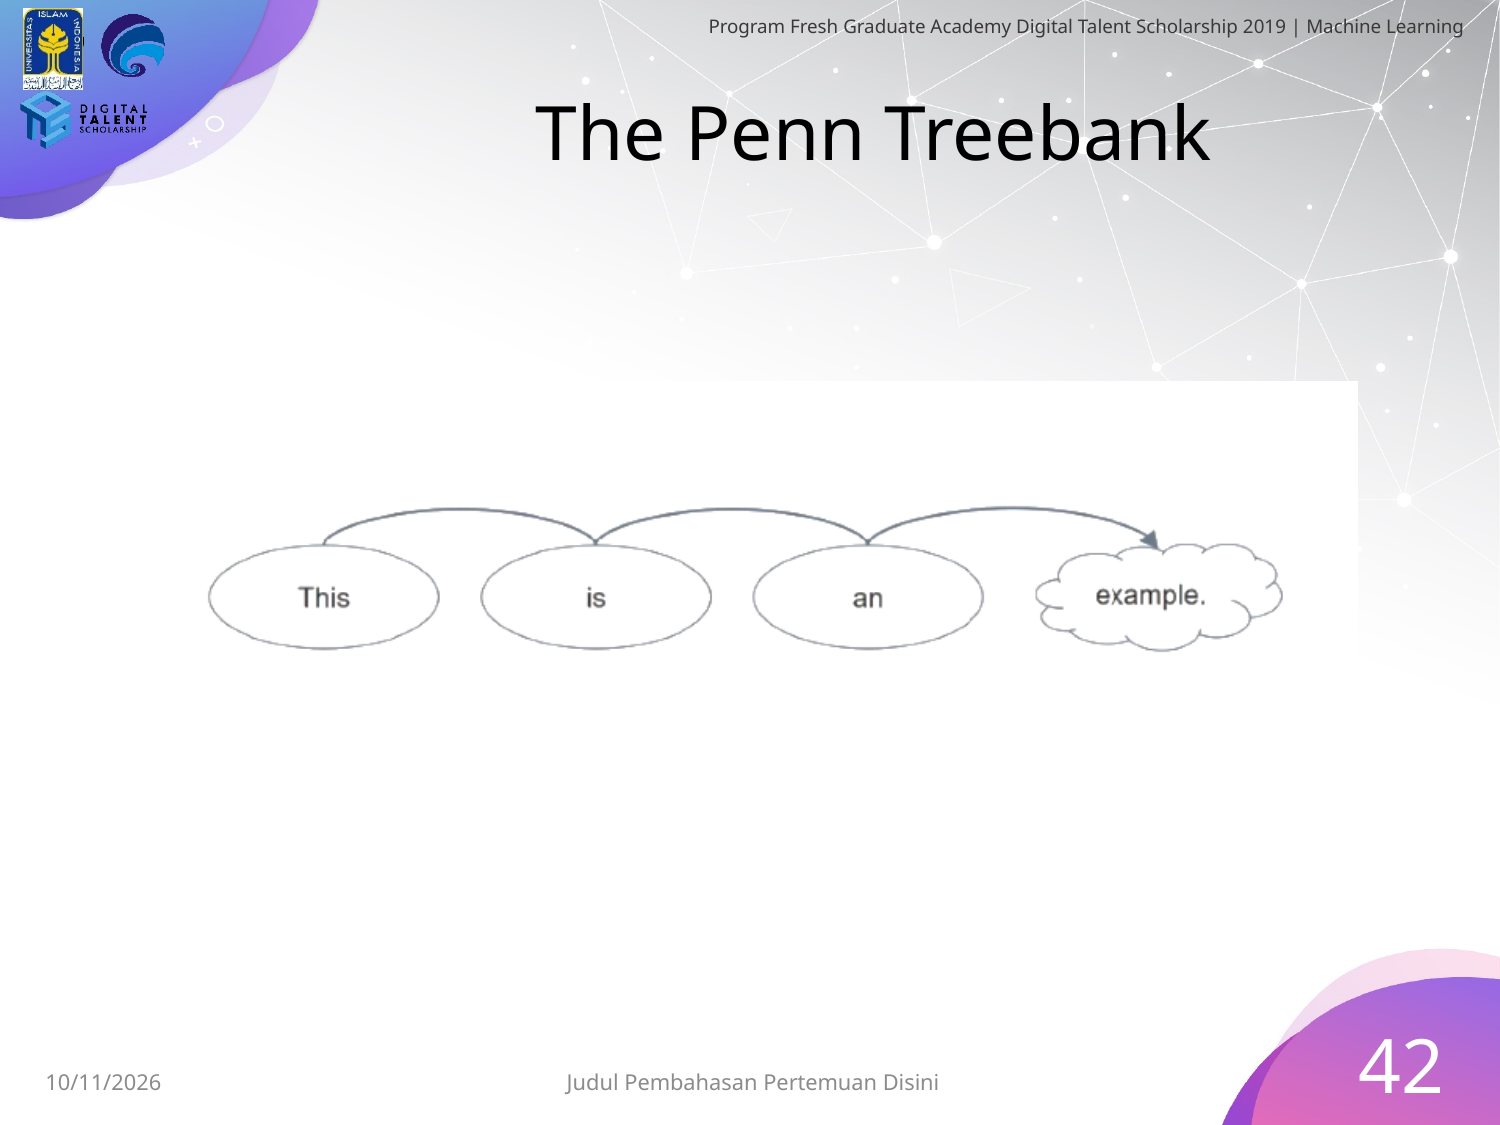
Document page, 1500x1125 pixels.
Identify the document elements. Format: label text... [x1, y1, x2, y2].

footer Judul Pembahasan Pertemuan Disini [386, 1053, 1121, 1114]
picture [0, 0, 1500, 1125]
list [149, 381, 1358, 870]
slide_number 42 [1327, 1025, 1477, 1115]
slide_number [30, 1053, 272, 1114]
title The Penn Treebank [271, 66, 1477, 207]
